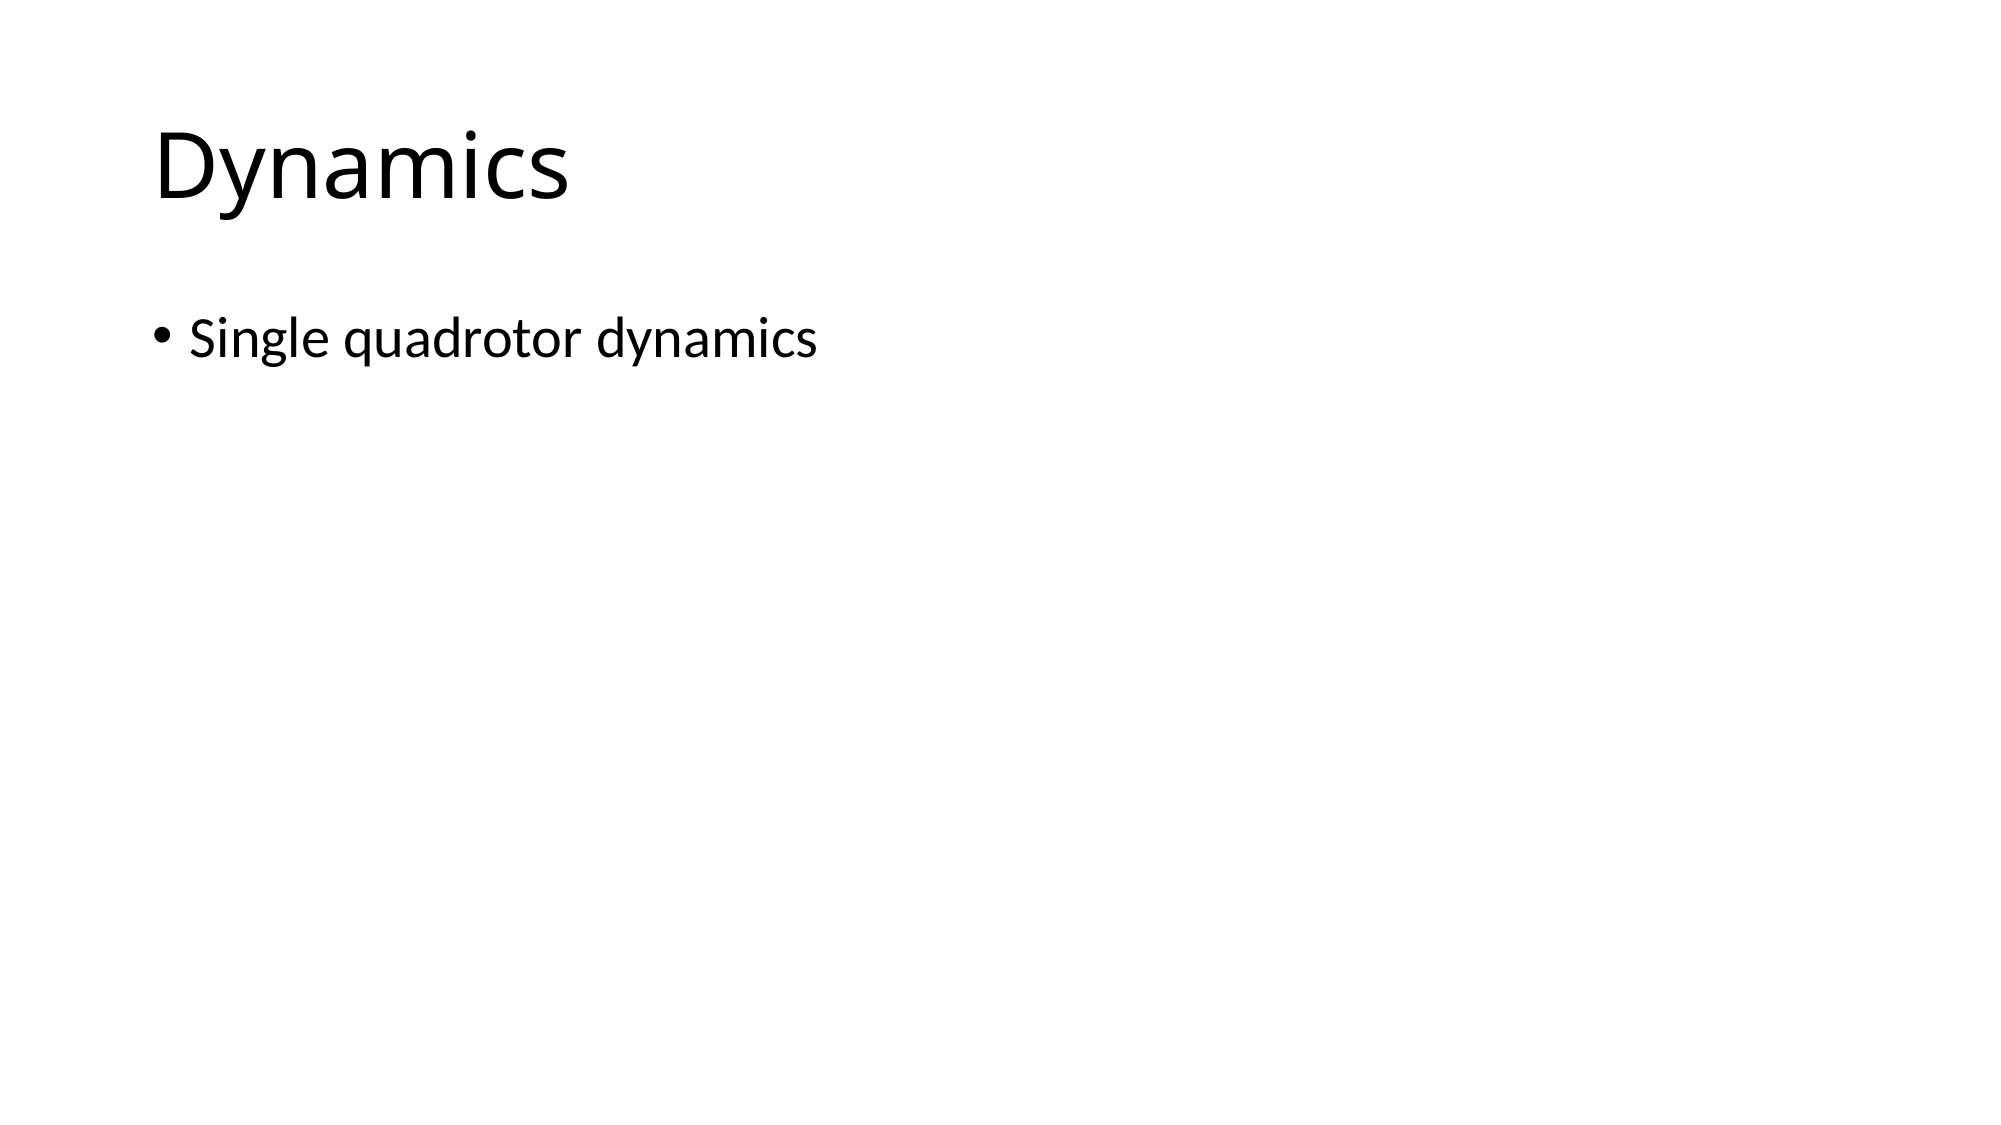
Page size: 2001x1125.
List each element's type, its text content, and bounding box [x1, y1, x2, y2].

title Dynamics [137, 59, 1863, 278]
